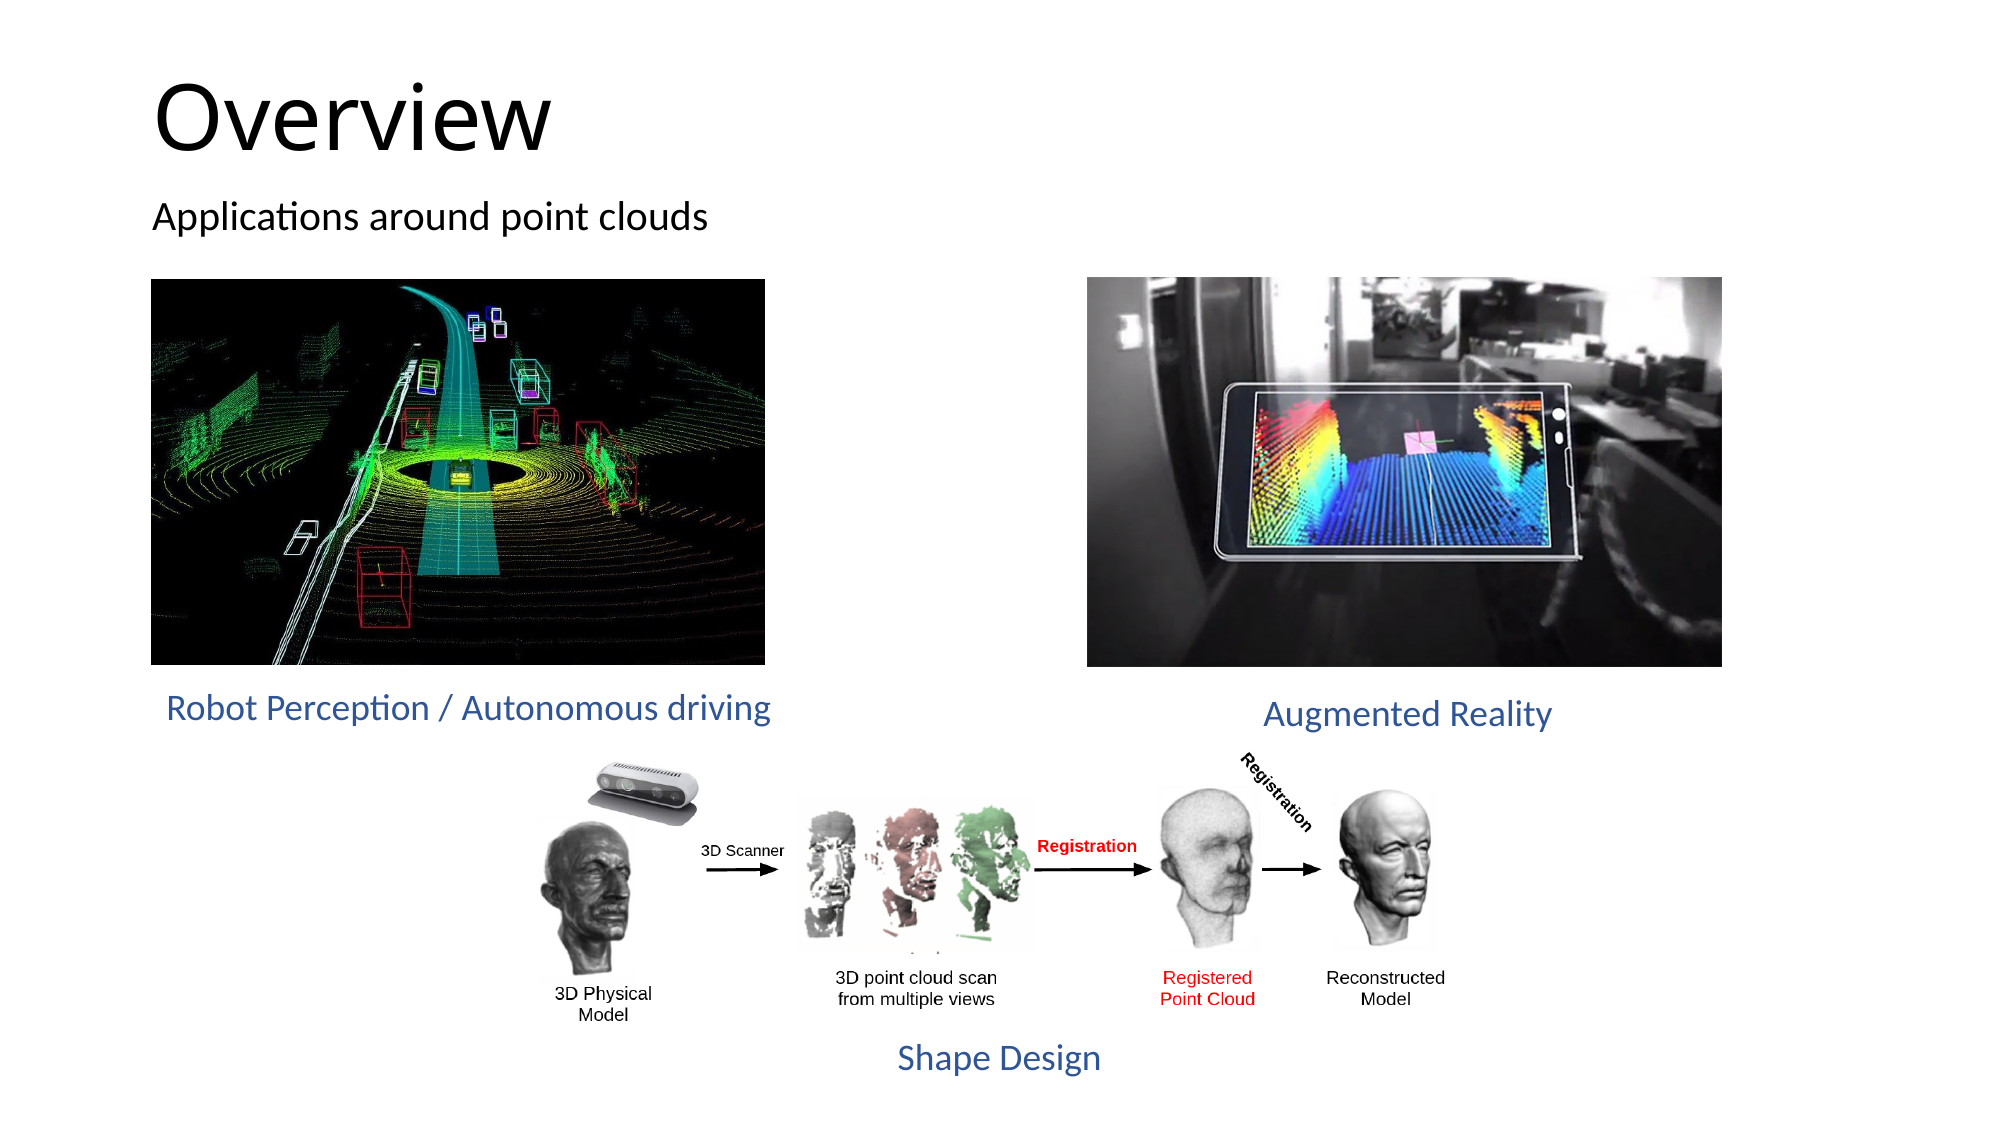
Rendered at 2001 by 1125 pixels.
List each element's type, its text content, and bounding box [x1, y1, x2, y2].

text_box Applications around point clouds [137, 181, 752, 246]
text_box Shape Design [679, 1037, 1321, 1086]
title Overview [137, 59, 1863, 182]
text_box Augmented Reality [1087, 681, 1729, 742]
text_box Robot Perception / Autonomous driving [151, 675, 793, 735]
picture [1087, 277, 1722, 667]
picture [538, 749, 1462, 1037]
picture [151, 279, 765, 665]
